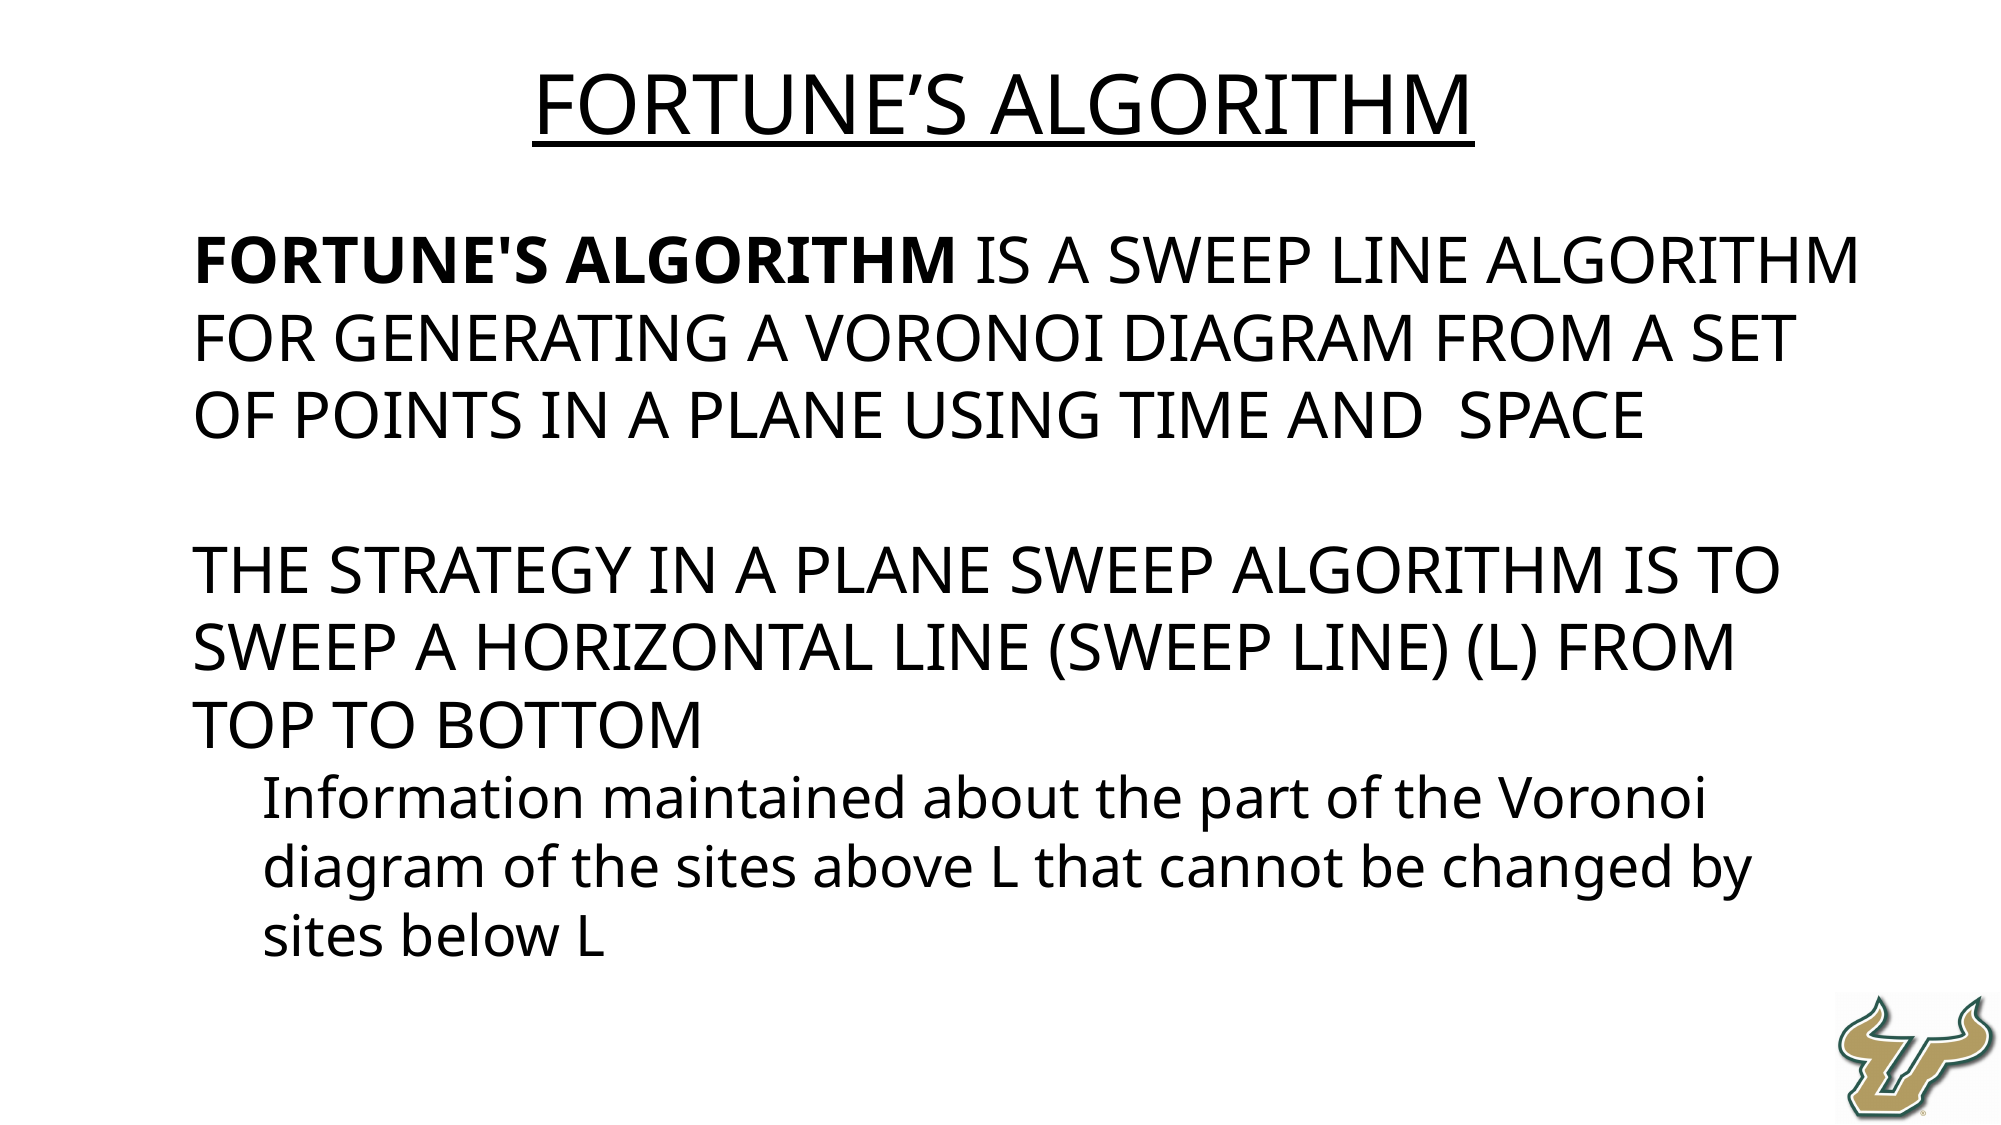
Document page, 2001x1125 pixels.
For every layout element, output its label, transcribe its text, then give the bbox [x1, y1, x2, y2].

picture [1835, 992, 2000, 1124]
list Fortune’s algorithm [261, 43, 1739, 172]
